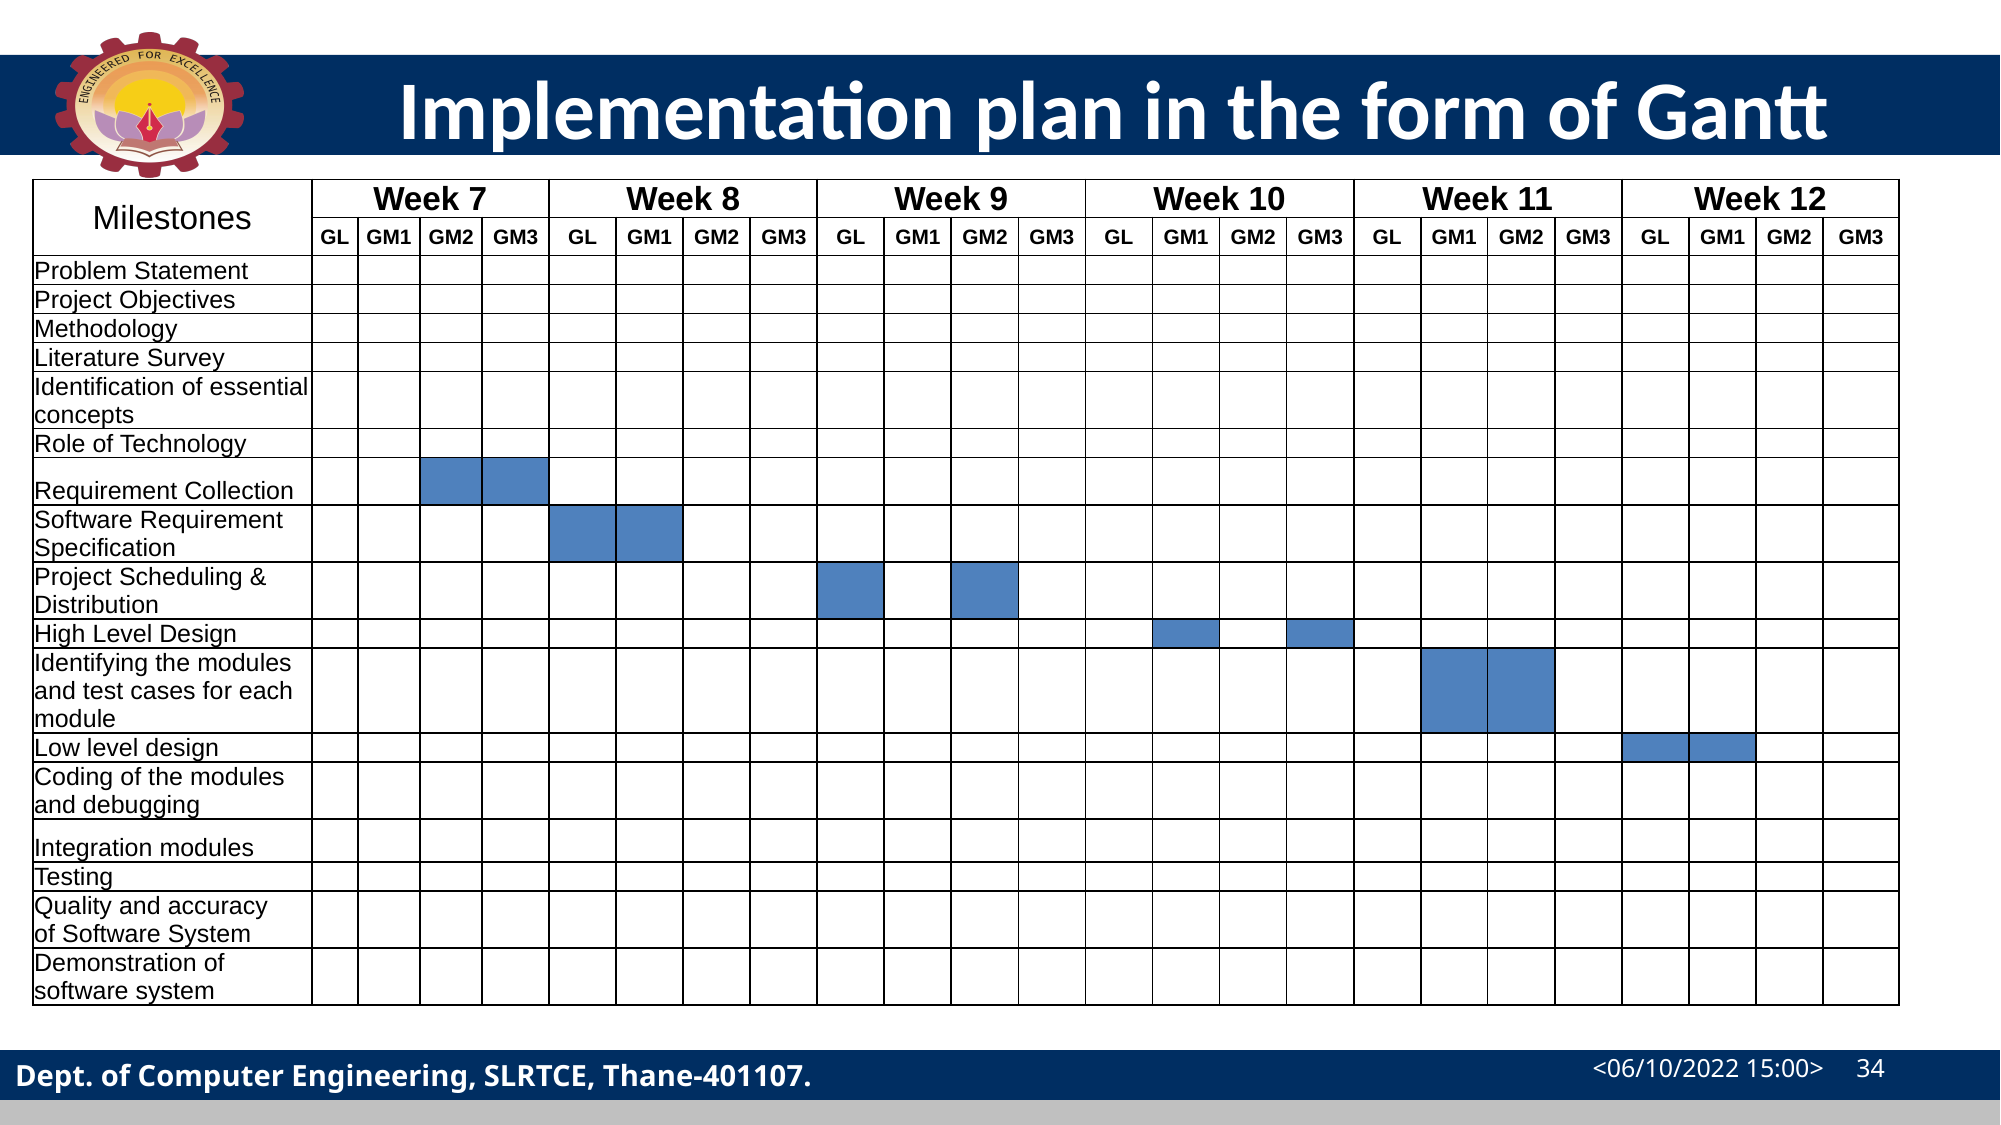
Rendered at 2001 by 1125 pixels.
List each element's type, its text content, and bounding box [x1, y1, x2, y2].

table_cell [550, 734, 615, 761]
table_cell [1757, 892, 1822, 947]
table_cell [1488, 372, 1554, 428]
table_cell GM3 [1556, 218, 1621, 255]
table_cell [1019, 429, 1085, 457]
table_cell [1422, 429, 1487, 457]
table_cell Literature Survey [34, 343, 311, 371]
table_cell [550, 949, 615, 1004]
table_cell [1220, 372, 1286, 428]
table_cell GM3 [483, 218, 548, 255]
table_cell [1623, 458, 1688, 504]
table_cell [1153, 458, 1219, 504]
table_cell [1287, 343, 1353, 371]
table_cell [885, 763, 950, 818]
table_cell [1220, 458, 1286, 504]
table_cell [1422, 863, 1487, 890]
table_cell [359, 314, 419, 342]
table_cell [483, 620, 548, 647]
table_cell [421, 863, 481, 890]
table_cell [483, 314, 548, 342]
table_cell [952, 863, 1018, 890]
table_cell [550, 649, 615, 732]
table_cell [1824, 506, 1898, 561]
table_cell [1355, 458, 1420, 504]
table_cell [1086, 649, 1152, 732]
table_cell [617, 820, 682, 861]
table_cell GM1 [1690, 218, 1755, 255]
table_cell [952, 949, 1018, 1004]
table_cell [1623, 734, 1688, 761]
table_cell [421, 285, 481, 313]
table_cell [1355, 372, 1420, 428]
table_header Week 8 [550, 180, 816, 217]
table_cell [1153, 949, 1219, 1004]
table_cell [1422, 734, 1487, 761]
table_cell [421, 458, 481, 504]
table_cell [1690, 863, 1755, 890]
table_cell [1488, 563, 1554, 618]
table_cell [1690, 314, 1755, 342]
table_cell [885, 649, 950, 732]
table_cell [1355, 285, 1420, 313]
table_cell [1153, 620, 1219, 647]
table_cell [1086, 563, 1152, 618]
table_cell [1355, 763, 1420, 818]
table_cell [751, 734, 816, 761]
table_cell [617, 343, 682, 371]
table_cell [1355, 863, 1420, 890]
table_cell [684, 734, 749, 761]
table_cell [1019, 763, 1085, 818]
table_cell [818, 892, 883, 947]
table_cell [1086, 372, 1152, 428]
table_cell [1690, 649, 1755, 732]
table_cell [421, 820, 481, 861]
table_cell Identification of essential concepts [34, 372, 311, 428]
table_cell [421, 429, 481, 457]
table_cell [1556, 649, 1621, 732]
table_cell [818, 734, 883, 761]
table_cell [952, 256, 1018, 284]
table_cell [1086, 763, 1152, 818]
table_cell [1422, 506, 1487, 561]
table_cell Coding of the modules and debugging [34, 763, 311, 818]
table_cell [313, 372, 357, 428]
table_cell [1019, 372, 1085, 428]
table_cell [885, 256, 950, 284]
table_cell [751, 649, 816, 732]
table_cell [1757, 620, 1822, 647]
table_cell [885, 372, 950, 428]
table_cell [751, 763, 816, 818]
table_cell [483, 949, 548, 1004]
table_cell [1287, 949, 1353, 1004]
table_cell [1757, 343, 1822, 371]
table_cell [421, 649, 481, 732]
table_cell [818, 563, 883, 618]
table_cell [751, 343, 816, 371]
table_cell [1690, 734, 1755, 761]
table_cell [359, 734, 419, 761]
table_cell [1086, 429, 1152, 457]
table_cell [684, 285, 749, 313]
table_cell [1355, 620, 1420, 647]
table_cell [1690, 949, 1755, 1004]
table_cell [550, 372, 615, 428]
table_cell GM2 [1488, 218, 1554, 255]
table_cell [1757, 285, 1822, 313]
table_cell [1153, 734, 1219, 761]
table_cell [1757, 429, 1822, 457]
table_cell [684, 563, 749, 618]
table_cell Project Objectives [34, 285, 311, 313]
table_cell [1019, 343, 1085, 371]
table_cell [684, 763, 749, 818]
table_cell Demonstration of software system [34, 949, 311, 1004]
table_cell [885, 458, 950, 504]
table_cell GL [313, 218, 357, 255]
table_cell [1287, 649, 1353, 732]
picture [55, 32, 244, 178]
table_cell GM1 [617, 218, 682, 255]
table_cell Software Requirement Specification [34, 506, 311, 561]
table_cell [1220, 763, 1286, 818]
table_cell [684, 506, 749, 561]
table_cell [1019, 506, 1085, 561]
table_cell [1220, 256, 1286, 284]
table_cell [313, 649, 357, 732]
table_cell [1422, 649, 1487, 732]
table_cell GL [1355, 218, 1420, 255]
table_cell [751, 372, 816, 428]
table_cell [1086, 506, 1152, 561]
table_cell [1220, 285, 1286, 313]
table_cell [483, 285, 548, 313]
table_cell [617, 563, 682, 618]
table_cell [421, 620, 481, 647]
table_cell GL [550, 218, 615, 255]
table_cell [1086, 863, 1152, 890]
table_cell [1153, 314, 1219, 342]
table_cell Requirement Collection [34, 458, 311, 504]
table_cell [1757, 820, 1822, 861]
table_cell [1623, 620, 1688, 647]
table_cell [952, 649, 1018, 732]
table_cell [1556, 429, 1621, 457]
table_cell [1757, 506, 1822, 561]
table_cell [1623, 820, 1688, 861]
table_cell [952, 820, 1018, 861]
table_cell [1556, 563, 1621, 618]
table_cell [1488, 734, 1554, 761]
table_cell [1757, 256, 1822, 284]
table_cell [1690, 372, 1755, 428]
table_cell GL [1623, 218, 1688, 255]
table_cell [1757, 372, 1822, 428]
table_cell [1757, 458, 1822, 504]
table_cell [1824, 734, 1898, 761]
table_cell [818, 506, 883, 561]
table_header Week 7 [313, 180, 548, 217]
table_cell [885, 863, 950, 890]
table_cell [1019, 649, 1085, 732]
table_cell [550, 458, 615, 504]
table_cell [617, 763, 682, 818]
table_cell [421, 563, 481, 618]
table_cell [1757, 863, 1822, 890]
table_cell [751, 863, 816, 890]
table_cell [483, 343, 548, 371]
table_cell GM1 [1422, 218, 1487, 255]
table_cell [1623, 649, 1688, 732]
table_cell [1422, 256, 1487, 284]
table_cell [1623, 343, 1688, 371]
table_cell [1287, 563, 1353, 618]
table_cell [1086, 820, 1152, 861]
table_cell [1623, 892, 1688, 947]
table_cell [617, 314, 682, 342]
table_cell [1287, 314, 1353, 342]
table_cell [313, 314, 357, 342]
table_cell [952, 892, 1018, 947]
table_cell [1488, 820, 1554, 861]
table_cell [1287, 506, 1353, 561]
table_cell [818, 314, 883, 342]
table_cell [1287, 763, 1353, 818]
table_cell [751, 429, 816, 457]
table_cell [359, 820, 419, 861]
table_cell [885, 892, 950, 947]
table_cell GM2 [1220, 218, 1286, 255]
table_cell [1488, 285, 1554, 313]
table_cell [1422, 763, 1487, 818]
table_cell [1287, 863, 1353, 890]
table_cell [483, 458, 548, 504]
table_cell [1422, 949, 1487, 1004]
table_cell [684, 372, 749, 428]
table_cell [1488, 892, 1554, 947]
table_cell [952, 620, 1018, 647]
table_cell [1019, 285, 1085, 313]
table_cell [550, 285, 615, 313]
table_cell [751, 285, 816, 313]
table_cell [1824, 563, 1898, 618]
table_cell [952, 372, 1018, 428]
table_cell [1623, 372, 1688, 428]
table_cell [1355, 506, 1420, 561]
table_cell [359, 506, 419, 561]
table_cell [1556, 734, 1621, 761]
table_cell [1556, 372, 1621, 428]
table_cell [1556, 892, 1621, 947]
table_cell [885, 343, 950, 371]
table_cell [1287, 820, 1353, 861]
table_cell [1086, 256, 1152, 284]
table_cell [1488, 256, 1554, 284]
table_cell [1086, 314, 1152, 342]
table_cell [483, 892, 548, 947]
table_cell [818, 649, 883, 732]
table_cell [483, 563, 548, 618]
table_cell [1019, 863, 1085, 890]
table_cell [421, 314, 481, 342]
table_cell [1220, 506, 1286, 561]
table_cell [885, 563, 950, 618]
table_cell [617, 256, 682, 284]
table_cell [550, 343, 615, 371]
table_cell [313, 620, 357, 647]
table_cell GM1 [1153, 218, 1219, 255]
table_cell [1757, 949, 1822, 1004]
table_cell [1019, 256, 1085, 284]
table_cell [1355, 949, 1420, 1004]
table_cell [550, 506, 615, 561]
table_header Milestones [34, 180, 311, 255]
table_cell [818, 949, 883, 1004]
table_cell [1556, 285, 1621, 313]
table_cell GL [1086, 218, 1152, 255]
table_cell [1824, 343, 1898, 371]
table_cell [550, 820, 615, 861]
table_cell [818, 458, 883, 504]
table_cell [1757, 649, 1822, 732]
table_cell [617, 429, 682, 457]
table_cell [313, 429, 357, 457]
table_cell GM3 [1824, 218, 1898, 255]
table_cell [1019, 458, 1085, 504]
table_cell [313, 863, 357, 890]
table_cell Integration modules [34, 820, 311, 861]
table_cell [1019, 949, 1085, 1004]
table_cell [1623, 949, 1688, 1004]
table_cell [359, 949, 419, 1004]
table_cell [684, 256, 749, 284]
table_cell [550, 314, 615, 342]
table_cell [1019, 620, 1085, 647]
title Implementation plan in the form of Gantt [383, 12, 1967, 200]
table_cell [1824, 892, 1898, 947]
table_cell GM2 [1757, 218, 1822, 255]
table_cell [483, 506, 548, 561]
table_cell [1220, 343, 1286, 371]
table_cell [617, 892, 682, 947]
table_cell Role of Technology [34, 429, 311, 457]
table_cell [1824, 285, 1898, 313]
table_cell [1153, 429, 1219, 457]
table_cell [1220, 429, 1286, 457]
table_cell [1824, 256, 1898, 284]
table_cell [818, 343, 883, 371]
table_cell [1287, 429, 1353, 457]
table_cell [313, 563, 357, 618]
table_cell [617, 734, 682, 761]
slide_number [1433, 1040, 1900, 1100]
table_cell Project Scheduling & Distribution [34, 563, 311, 618]
table_cell [952, 314, 1018, 342]
table_cell Problem Statement [34, 256, 311, 284]
table_cell [617, 620, 682, 647]
table_cell [1422, 820, 1487, 861]
table_cell [1153, 820, 1219, 861]
table_cell [1422, 285, 1487, 313]
table_cell [952, 563, 1018, 618]
table_cell [1153, 256, 1219, 284]
table_cell [617, 372, 682, 428]
table_cell [359, 343, 419, 371]
table_cell [550, 620, 615, 647]
table_cell [1690, 256, 1755, 284]
table_cell [1623, 256, 1688, 284]
table_cell [483, 429, 548, 457]
table_cell [421, 763, 481, 818]
table_cell [818, 256, 883, 284]
table_cell [1287, 256, 1353, 284]
table_cell [1153, 563, 1219, 618]
table_cell [1824, 620, 1898, 647]
table_cell [1355, 256, 1420, 284]
table_cell [1556, 314, 1621, 342]
table_cell [1019, 314, 1085, 342]
table_cell [751, 820, 816, 861]
table_cell [1757, 763, 1822, 818]
table_cell Quality and accuracy of Software System [34, 892, 311, 947]
table_cell [1556, 863, 1621, 890]
table_cell [421, 892, 481, 947]
table_cell [1422, 458, 1487, 504]
table_cell [1690, 620, 1755, 647]
table_cell [313, 343, 357, 371]
table_cell GM2 [684, 218, 749, 255]
table_cell [1019, 820, 1085, 861]
table_cell GM1 [359, 218, 419, 255]
table_cell [1488, 620, 1554, 647]
table_cell [617, 649, 682, 732]
table_cell GM2 [421, 218, 481, 255]
table_cell [483, 734, 548, 761]
table_cell [1824, 429, 1898, 457]
table_cell [1220, 620, 1286, 647]
table_cell [1287, 734, 1353, 761]
table_cell [1422, 343, 1487, 371]
table_cell [483, 649, 548, 732]
table_cell [1019, 734, 1085, 761]
table_cell Testing [34, 863, 311, 890]
table_cell [1824, 820, 1898, 861]
table_cell [952, 734, 1018, 761]
table_cell [1757, 563, 1822, 618]
table_cell [359, 429, 419, 457]
table_cell [1422, 563, 1487, 618]
table_cell [313, 458, 357, 504]
table_cell [1019, 563, 1085, 618]
table_cell [1355, 892, 1420, 947]
table_cell [1422, 892, 1487, 947]
table_cell [359, 763, 419, 818]
table_cell [550, 563, 615, 618]
table_cell [684, 892, 749, 947]
table_cell [313, 506, 357, 561]
table_cell GM3 [1019, 218, 1085, 255]
table_cell [952, 429, 1018, 457]
table_cell [684, 343, 749, 371]
table_cell GM3 [1287, 218, 1353, 255]
table_cell [751, 256, 816, 284]
table_header Week 9 [818, 180, 1085, 217]
table_cell [1623, 563, 1688, 618]
table_cell [359, 649, 419, 732]
table_cell [1153, 372, 1219, 428]
table_cell [1220, 563, 1286, 618]
table_cell Identifying the modules and test cases for each module [34, 649, 311, 732]
table_cell [313, 949, 357, 1004]
table_cell [550, 863, 615, 890]
table_cell [1690, 458, 1755, 504]
table_cell [885, 429, 950, 457]
table_cell [885, 314, 950, 342]
table_header Week 12 [1623, 180, 1898, 217]
table_cell Low level design [34, 734, 311, 761]
table_cell [1220, 820, 1286, 861]
table_cell [818, 763, 883, 818]
table_cell [1556, 343, 1621, 371]
table_cell [1355, 343, 1420, 371]
table_cell [1287, 372, 1353, 428]
table_cell [751, 892, 816, 947]
table_cell [359, 372, 419, 428]
table_cell [1153, 763, 1219, 818]
table_cell [1690, 506, 1755, 561]
table_cell [818, 820, 883, 861]
table_cell [1690, 892, 1755, 947]
table_cell [1355, 820, 1420, 861]
table_cell [684, 429, 749, 457]
table_cell [1153, 506, 1219, 561]
table_cell [1355, 563, 1420, 618]
table_cell [617, 863, 682, 890]
table_cell [952, 343, 1018, 371]
table_cell [684, 620, 749, 647]
table_cell [359, 458, 419, 504]
table_cell [1824, 314, 1898, 342]
table_cell [1220, 863, 1286, 890]
table_header Week 11 [1355, 180, 1621, 217]
table_cell [1153, 649, 1219, 732]
table_cell [1220, 314, 1286, 342]
table_cell [1556, 256, 1621, 284]
table_cell [359, 256, 419, 284]
table_cell [1690, 429, 1755, 457]
table_cell [1153, 892, 1219, 947]
table_cell [421, 372, 481, 428]
table_cell [359, 563, 419, 618]
table_cell [1488, 343, 1554, 371]
table_cell [952, 506, 1018, 561]
table_cell [1019, 892, 1085, 947]
table_cell [1422, 372, 1487, 428]
table_cell [313, 256, 357, 284]
table_cell [1556, 506, 1621, 561]
table_cell [617, 949, 682, 1004]
table_cell [617, 458, 682, 504]
table_cell [885, 506, 950, 561]
table_cell [818, 863, 883, 890]
table_cell [1690, 820, 1755, 861]
table_cell [751, 949, 816, 1004]
table_cell [1623, 314, 1688, 342]
table_cell [313, 892, 357, 947]
table_cell [1355, 734, 1420, 761]
table_header Week 10 [1086, 180, 1353, 217]
table_cell [1488, 429, 1554, 457]
table_cell [359, 863, 419, 890]
table_cell [483, 863, 548, 890]
table_cell [1623, 863, 1688, 890]
table_cell [952, 763, 1018, 818]
table_cell [421, 506, 481, 561]
table_cell [313, 820, 357, 861]
table_cell [421, 256, 481, 284]
table_cell High Level Design [34, 620, 311, 647]
table_cell [1757, 734, 1822, 761]
table_cell [550, 429, 615, 457]
table_cell [751, 620, 816, 647]
table_cell [1422, 314, 1487, 342]
table_cell [1488, 649, 1554, 732]
table_cell [885, 285, 950, 313]
table_cell [550, 256, 615, 284]
table_cell [359, 620, 419, 647]
table_cell GM2 [952, 218, 1018, 255]
table_cell [1287, 620, 1353, 647]
table_cell [684, 458, 749, 504]
table_cell [617, 506, 682, 561]
table_cell [885, 820, 950, 861]
table_cell [483, 763, 548, 818]
table_cell [1086, 285, 1152, 313]
table_cell [818, 620, 883, 647]
table_cell [313, 763, 357, 818]
table_cell [684, 314, 749, 342]
table_cell [1824, 763, 1898, 818]
table_cell [421, 949, 481, 1004]
table_cell [1757, 314, 1822, 342]
table_cell [421, 734, 481, 761]
table_cell [1422, 620, 1487, 647]
table_cell [483, 372, 548, 428]
table_cell [751, 563, 816, 618]
table_cell [359, 285, 419, 313]
table_cell [885, 620, 950, 647]
table_cell GM1 [885, 218, 950, 255]
table_cell [313, 734, 357, 761]
table_cell [1690, 285, 1755, 313]
table_cell [1690, 563, 1755, 618]
table_cell [1220, 649, 1286, 732]
table_cell [1355, 314, 1420, 342]
table_cell [421, 343, 481, 371]
table_cell [952, 285, 1018, 313]
table_cell [1153, 863, 1219, 890]
table_cell [684, 863, 749, 890]
table_cell [1488, 506, 1554, 561]
table_cell [1556, 820, 1621, 861]
table_cell [1488, 458, 1554, 504]
table_cell Methodology [34, 314, 311, 342]
table_cell [359, 892, 419, 947]
table_cell [684, 820, 749, 861]
table_cell [1287, 892, 1353, 947]
table_cell [313, 285, 357, 313]
table_cell [818, 429, 883, 457]
table_cell [550, 763, 615, 818]
table_cell [1690, 343, 1755, 371]
table_cell GL [818, 218, 883, 255]
table_cell GM3 [751, 218, 816, 255]
table_cell [818, 285, 883, 313]
table_cell [1556, 620, 1621, 647]
table_cell [1220, 734, 1286, 761]
table_cell [1824, 863, 1898, 890]
table_cell [1488, 863, 1554, 890]
table_cell [1824, 372, 1898, 428]
table_cell [885, 949, 950, 1004]
table_cell [1556, 763, 1621, 818]
table_cell [1086, 343, 1152, 371]
table_cell [1086, 892, 1152, 947]
table_cell [1824, 649, 1898, 732]
table_cell [550, 892, 615, 947]
table_cell [1556, 458, 1621, 504]
table_cell [885, 734, 950, 761]
table_cell [483, 820, 548, 861]
table_cell [684, 949, 749, 1004]
table_cell [617, 285, 682, 313]
table_cell [1488, 949, 1554, 1004]
table_cell [1153, 343, 1219, 371]
table_cell [483, 256, 548, 284]
table_cell [1690, 763, 1755, 818]
table_cell [751, 458, 816, 504]
table_cell [818, 372, 883, 428]
table_cell [1824, 949, 1898, 1004]
table_cell [1086, 458, 1152, 504]
table_cell [1287, 285, 1353, 313]
table_cell [1355, 429, 1420, 457]
table_cell [1488, 314, 1554, 342]
table_cell [1287, 458, 1353, 504]
table_cell [1623, 763, 1688, 818]
table_cell [751, 314, 816, 342]
table_cell [684, 649, 749, 732]
table_cell [1220, 949, 1286, 1004]
table_cell [1086, 949, 1152, 1004]
table_cell [1153, 285, 1219, 313]
table_cell [1220, 892, 1286, 947]
table_cell [1623, 506, 1688, 561]
table_cell [1556, 949, 1621, 1004]
table_cell [1488, 763, 1554, 818]
table_cell [1355, 649, 1420, 732]
table_cell [1086, 620, 1152, 647]
table_cell [1086, 734, 1152, 761]
table_cell [751, 506, 816, 561]
table_cell [952, 458, 1018, 504]
table_cell [1623, 285, 1688, 313]
table_cell [1623, 429, 1688, 457]
table_cell [1824, 458, 1898, 504]
